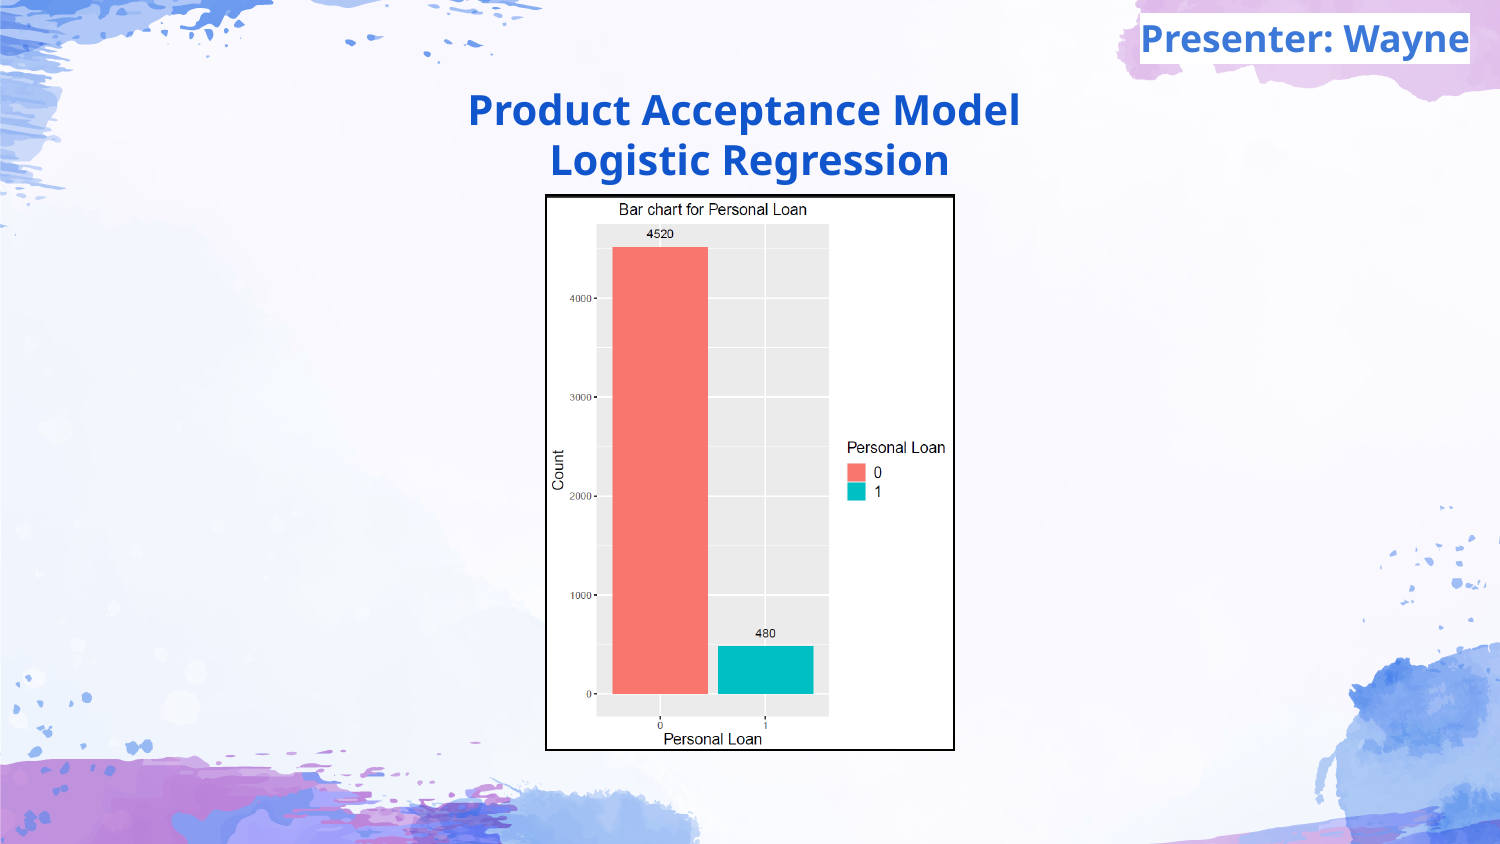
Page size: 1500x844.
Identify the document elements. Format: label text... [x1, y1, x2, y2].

title Product Acceptance Model Logistic Regression [393, 68, 1107, 163]
text_box Presenter: Wayne [1110, 0, 1500, 80]
picture [0, 0, 1500, 844]
